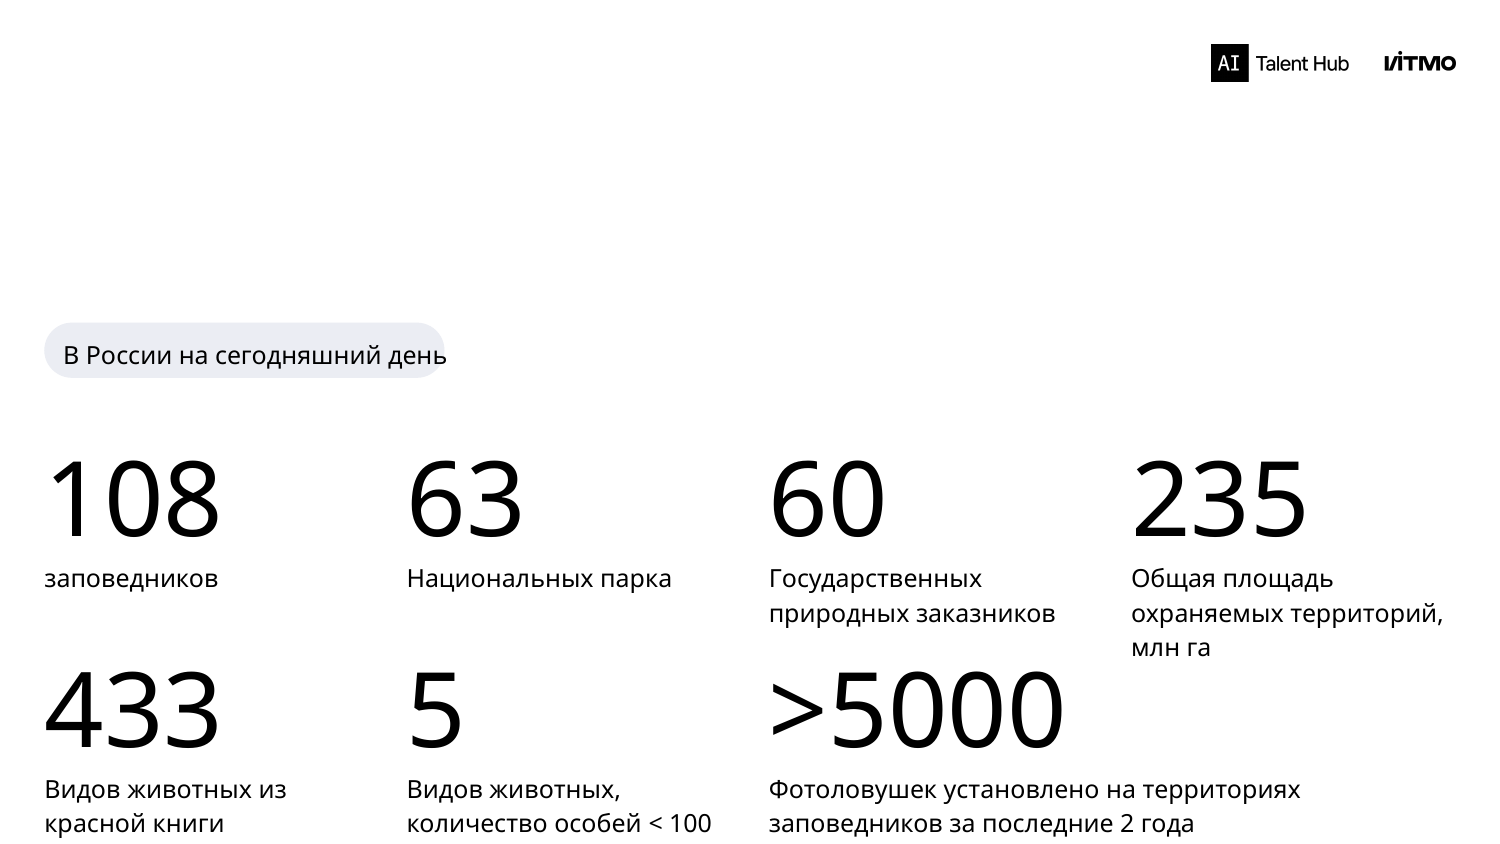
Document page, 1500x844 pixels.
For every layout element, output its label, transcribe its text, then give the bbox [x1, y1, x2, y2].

text_box Видов животных, количество особей < 100 [406, 769, 732, 838]
text_box 108 [44, 432, 369, 558]
text_box В России на сегодняшний день [63, 335, 464, 370]
text_box Фотоловушек установлено на территориях заповедников за последние 2 года [768, 769, 1335, 838]
text_box 60 [768, 432, 1094, 558]
text_box Видов животных из красной книги [44, 769, 369, 838]
text_box 5 [406, 642, 732, 768]
text_box заповедников [44, 558, 369, 593]
text_box 235 [1131, 432, 1456, 558]
text_box 63 [406, 432, 732, 558]
text_box >5000 [768, 642, 1094, 768]
text_box 433 [44, 642, 369, 768]
picture [1211, 44, 1456, 83]
text_box Национальных парка [406, 558, 732, 593]
text_box Общая площадь охраняемых территорий, млн га [1131, 558, 1456, 662]
text_box [44, 322, 440, 378]
text_box Государственных природных заказников [768, 558, 1094, 628]
